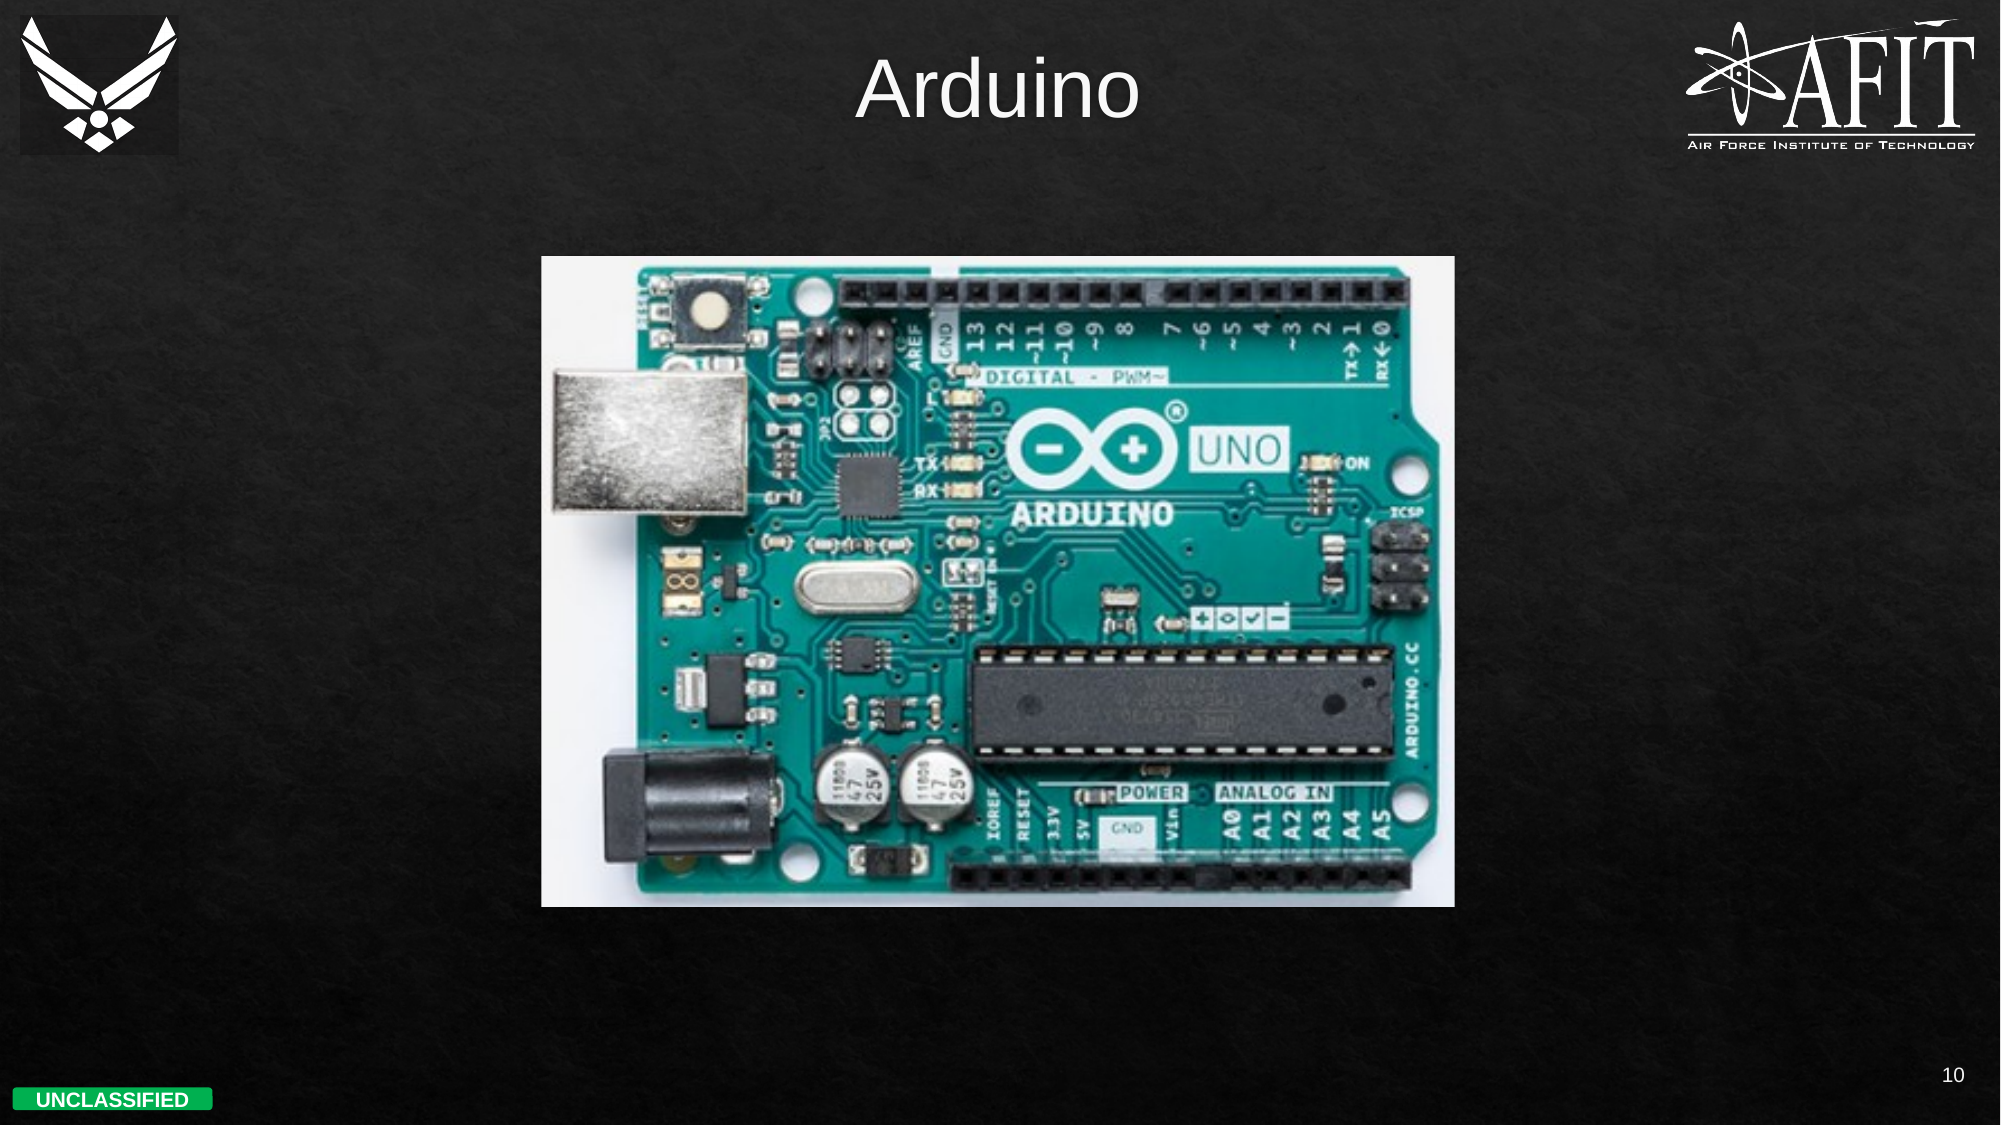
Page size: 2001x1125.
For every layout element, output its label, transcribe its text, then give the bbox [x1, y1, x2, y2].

title Arduino [149, 4, 1849, 164]
picture [20, 15, 149, 155]
picture [1849, 15, 1980, 155]
picture [541, 256, 1455, 907]
slide_number 10 [1856, 1044, 1980, 1105]
